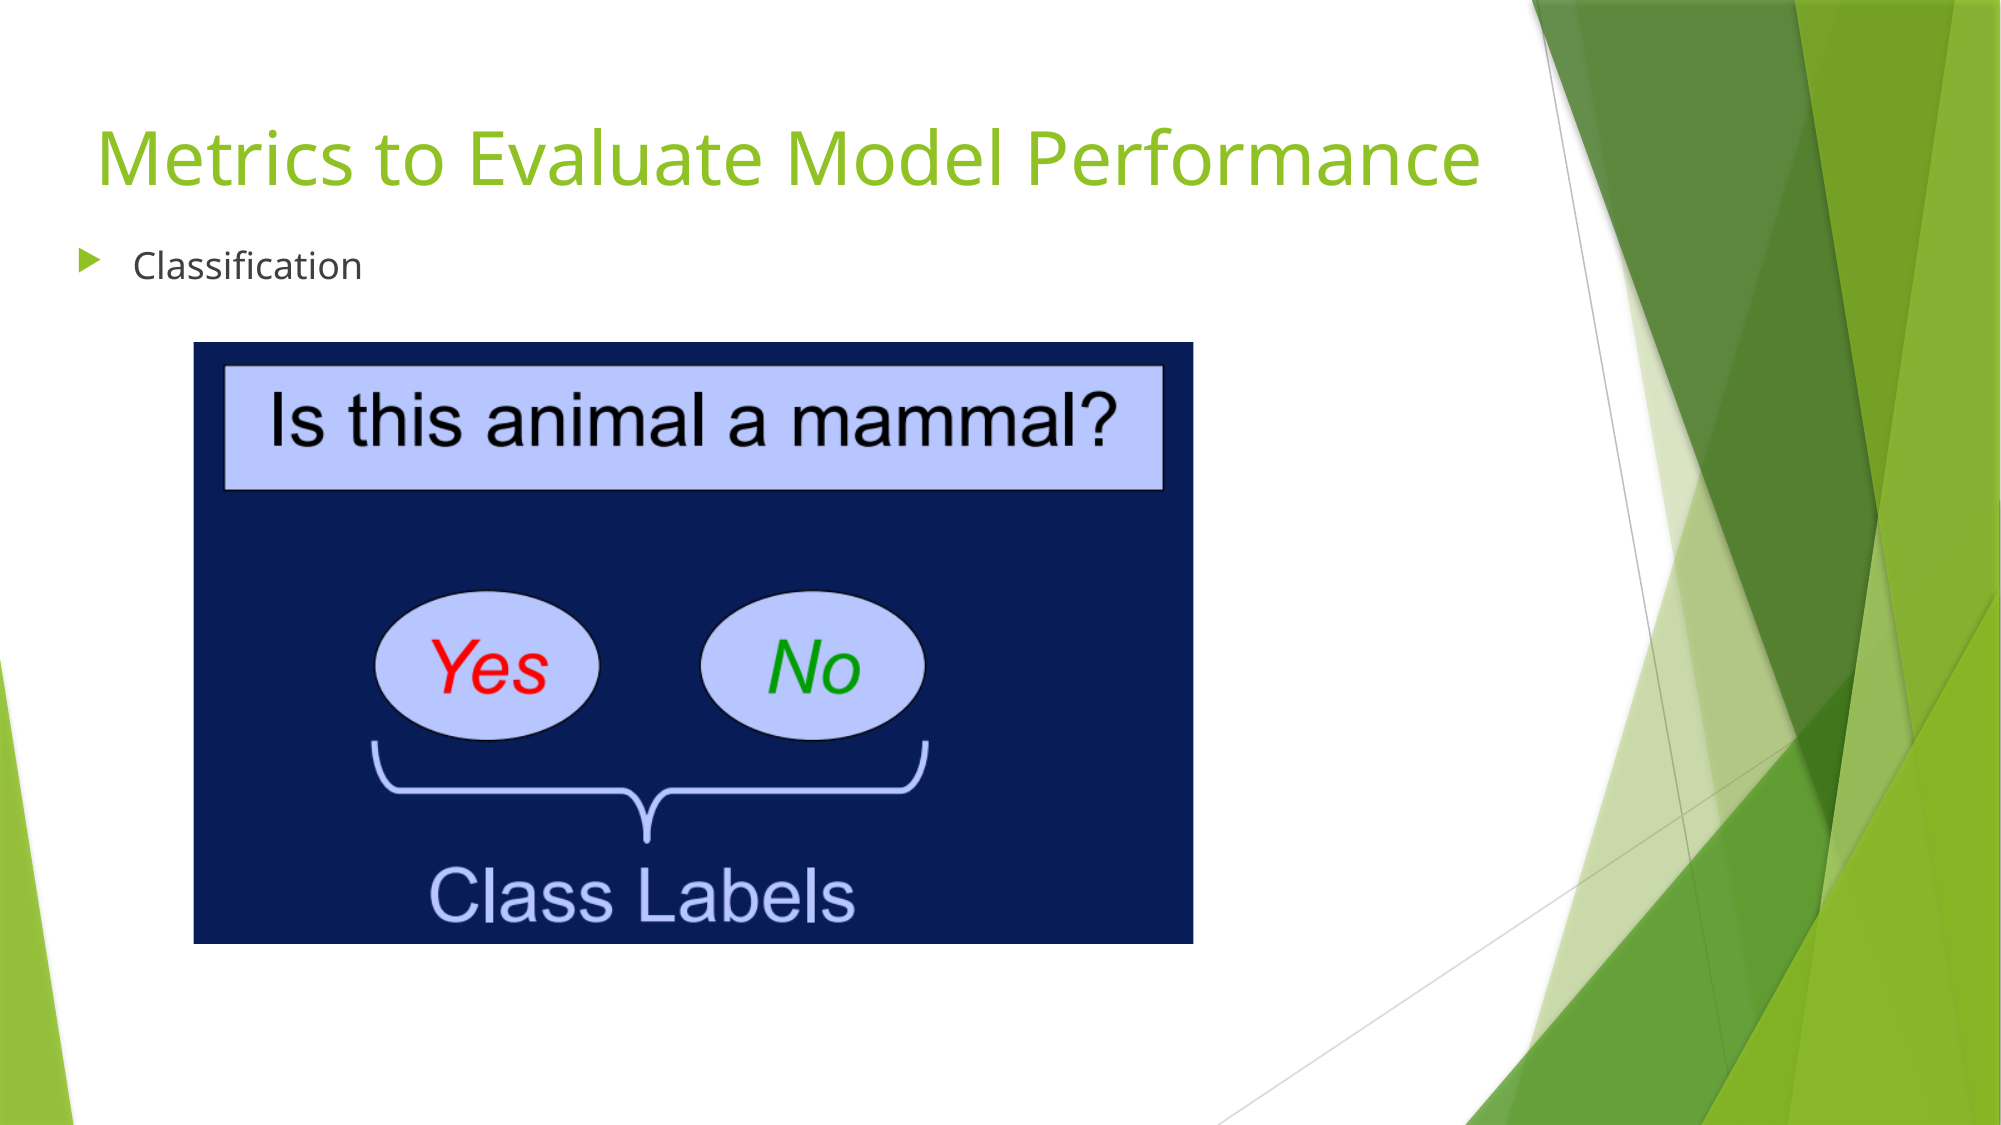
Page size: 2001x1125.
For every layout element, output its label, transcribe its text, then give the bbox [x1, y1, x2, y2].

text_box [192, 341, 1194, 945]
title Metrics to Evaluate Model Performance [61, 102, 1637, 223]
list Classification [61, 234, 1855, 523]
